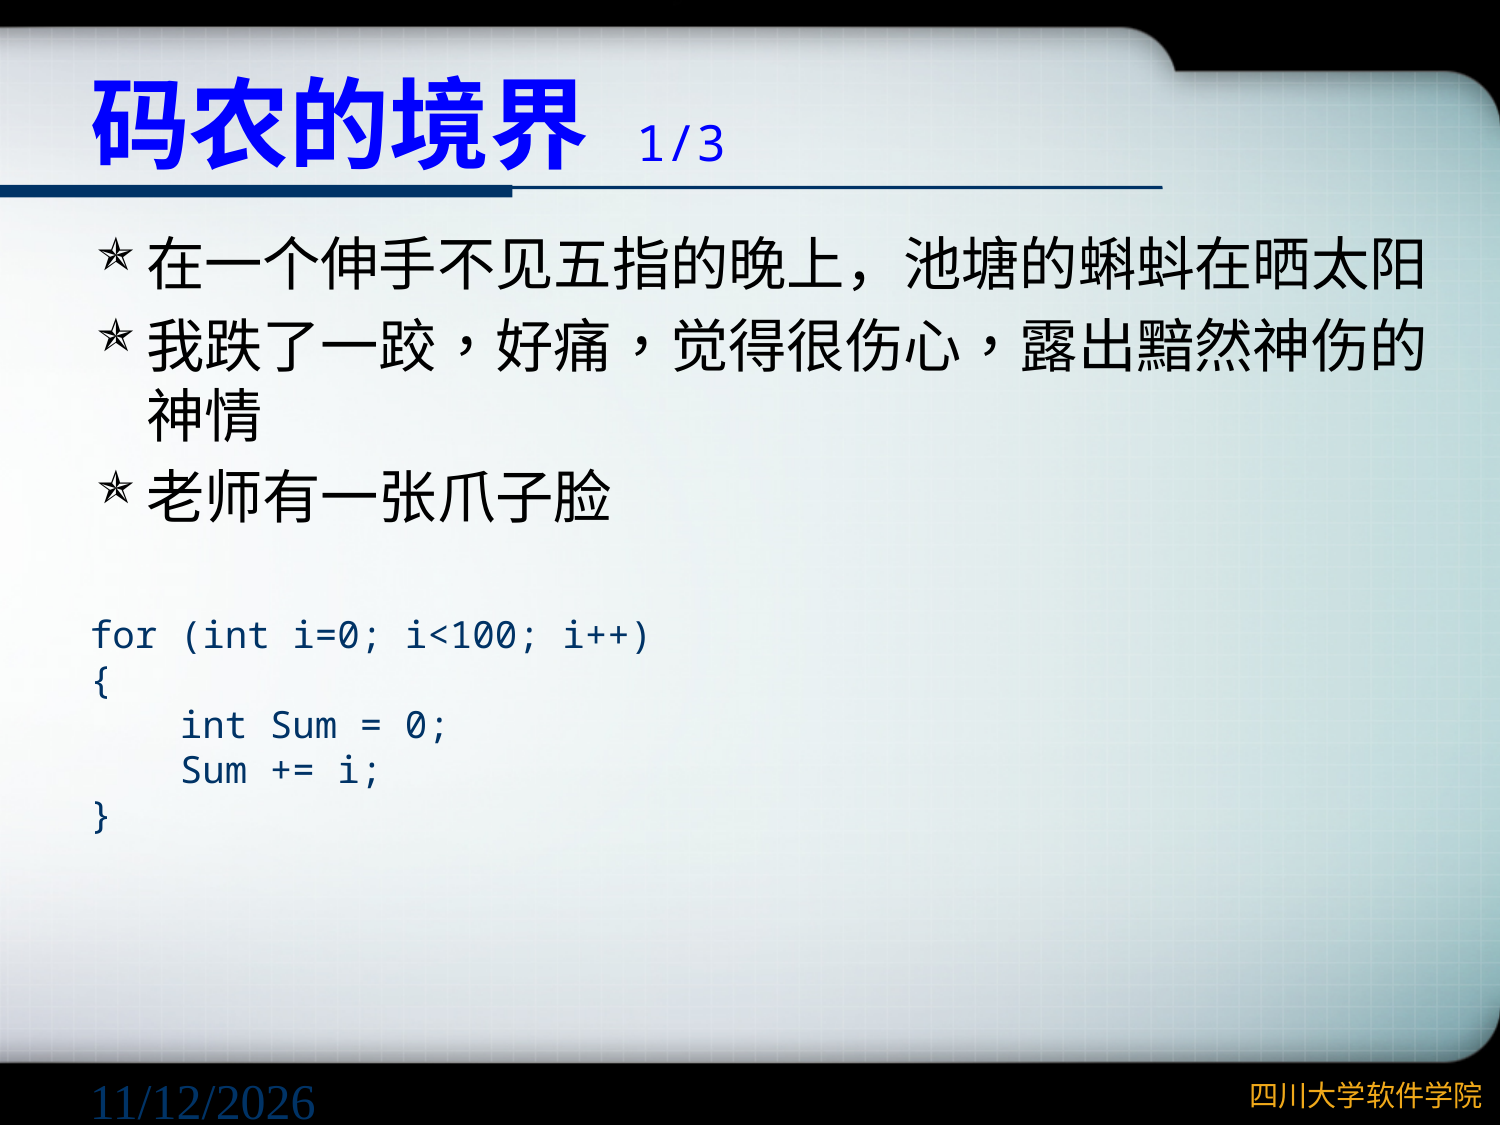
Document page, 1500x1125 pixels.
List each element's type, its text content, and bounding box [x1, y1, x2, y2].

text_box 在一个伸手不见五指的晚上，池塘的蝌蚪在晒太阳 我跌了一跤，好痛，觉得很伤心，露出黯然神伤的神情 老师有一张爪子脸 for (int i=0; i<100; i++) { int Sum = 0; Sum += i; } [74, 219, 1447, 1059]
picture [0, 0, 1500, 1125]
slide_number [75, 1062, 425, 1108]
title 码农的境界 1/3 [75, 62, 1447, 180]
